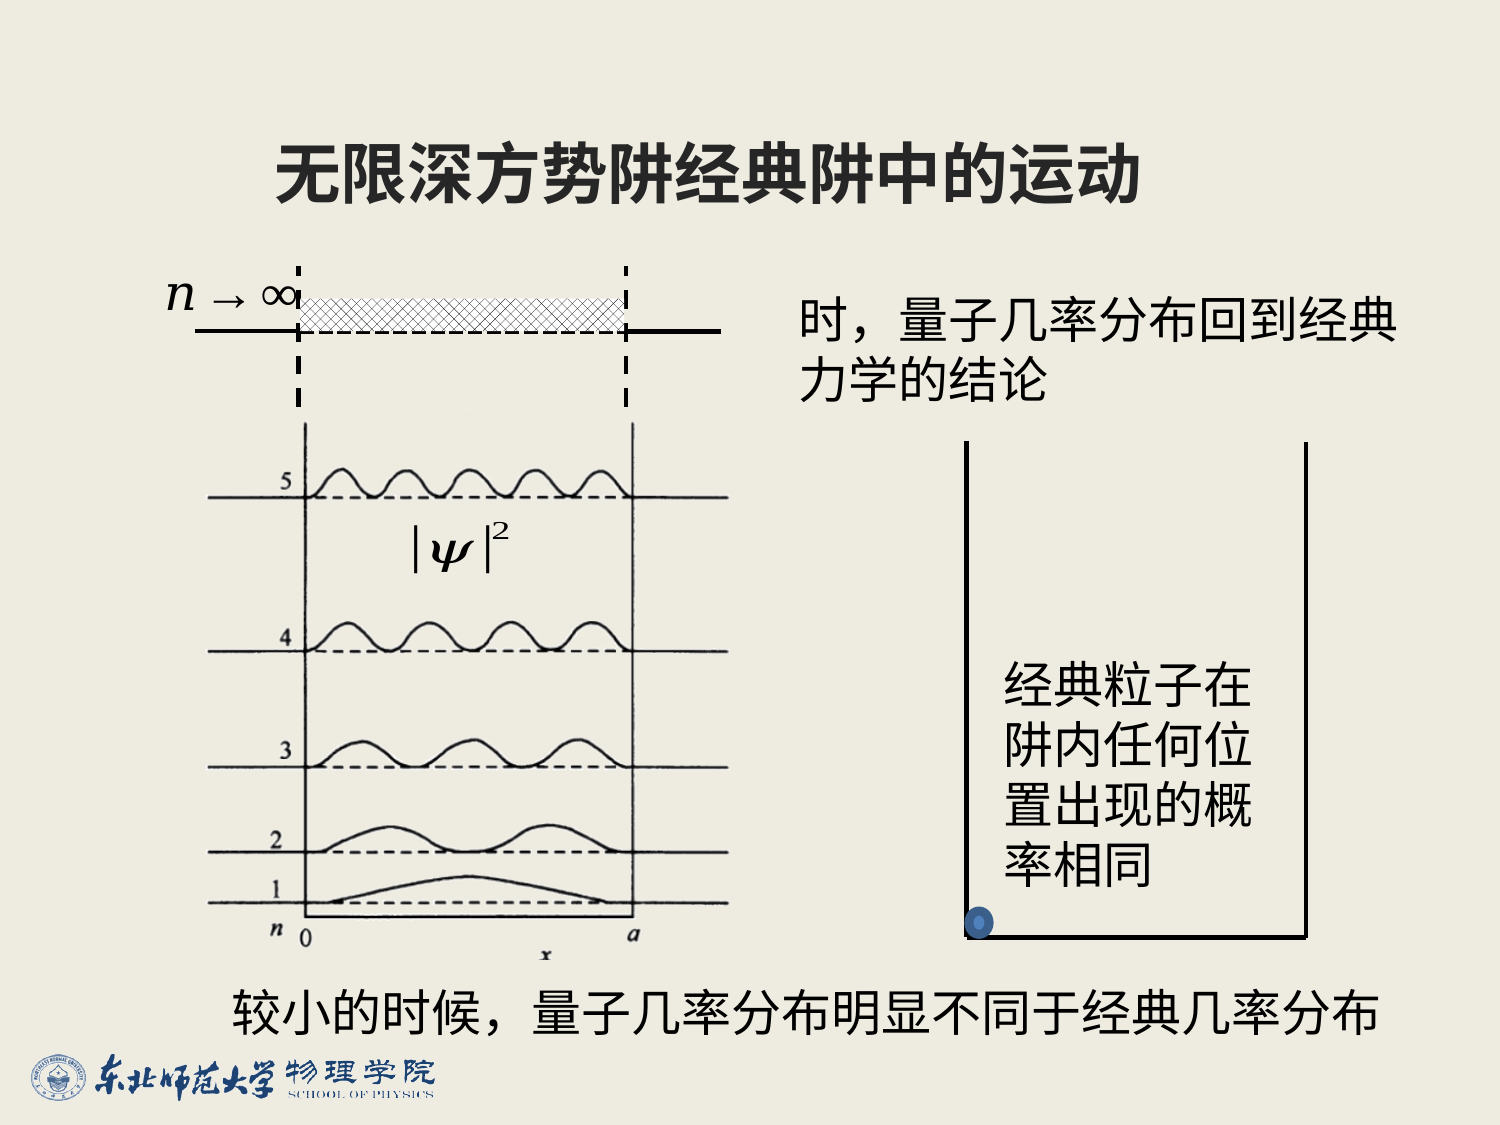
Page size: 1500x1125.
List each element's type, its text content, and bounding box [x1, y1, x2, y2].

text_box [972, 906, 994, 937]
picture [20, 1054, 440, 1101]
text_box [164, 265, 758, 961]
text_box 经典粒子在阱内任何位置出现的概率相同 [988, 646, 1300, 902]
